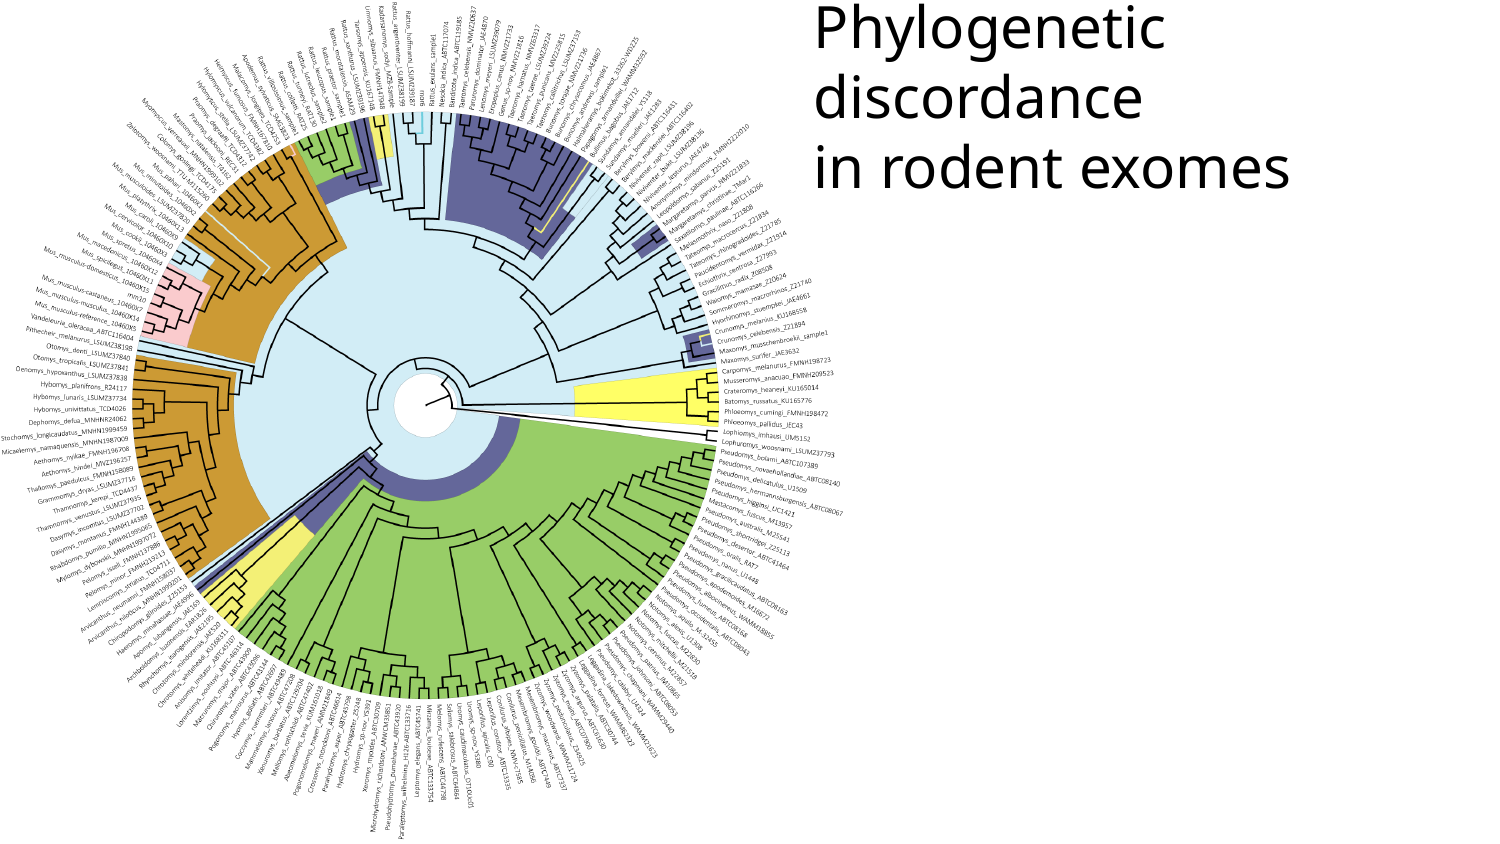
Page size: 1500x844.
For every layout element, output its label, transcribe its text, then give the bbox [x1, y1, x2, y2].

picture [0, 1, 844, 840]
title Phylogenetic discordance in rodent exomes [848, 24, 1463, 166]
